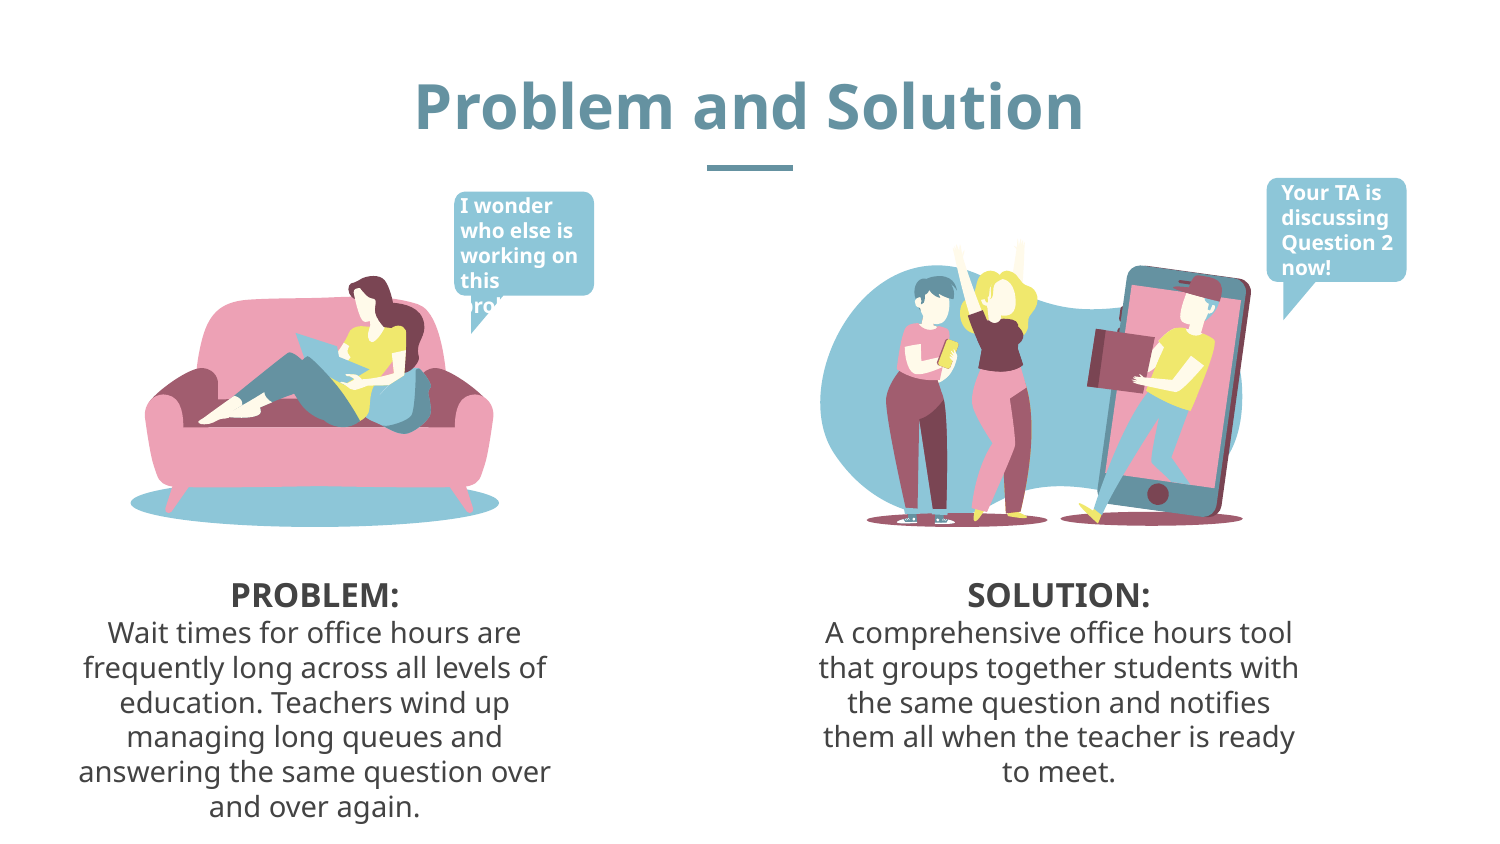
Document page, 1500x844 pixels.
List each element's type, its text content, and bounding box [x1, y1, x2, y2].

subtitle PROBLEM: Wait times for office hours are frequently long across all levels of education. Teachers wind up managing long queues and answering the same question over and over again. [53, 559, 577, 793]
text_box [866, 238, 1253, 528]
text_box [130, 275, 500, 528]
title Problem and Solution [130, 33, 1370, 157]
text_box Your TA is discussing Question 2 now! [1266, 164, 1425, 295]
text_box I wonder who else is working on this problem. [445, 177, 604, 333]
subtitle SOLUTION: A comprehensive office hours tool that groups together students with the same question and notifies them all when the teacher is ready to meet. [797, 559, 1322, 793]
text_box [820, 301, 861, 485]
text_box [1283, 295, 1305, 321]
